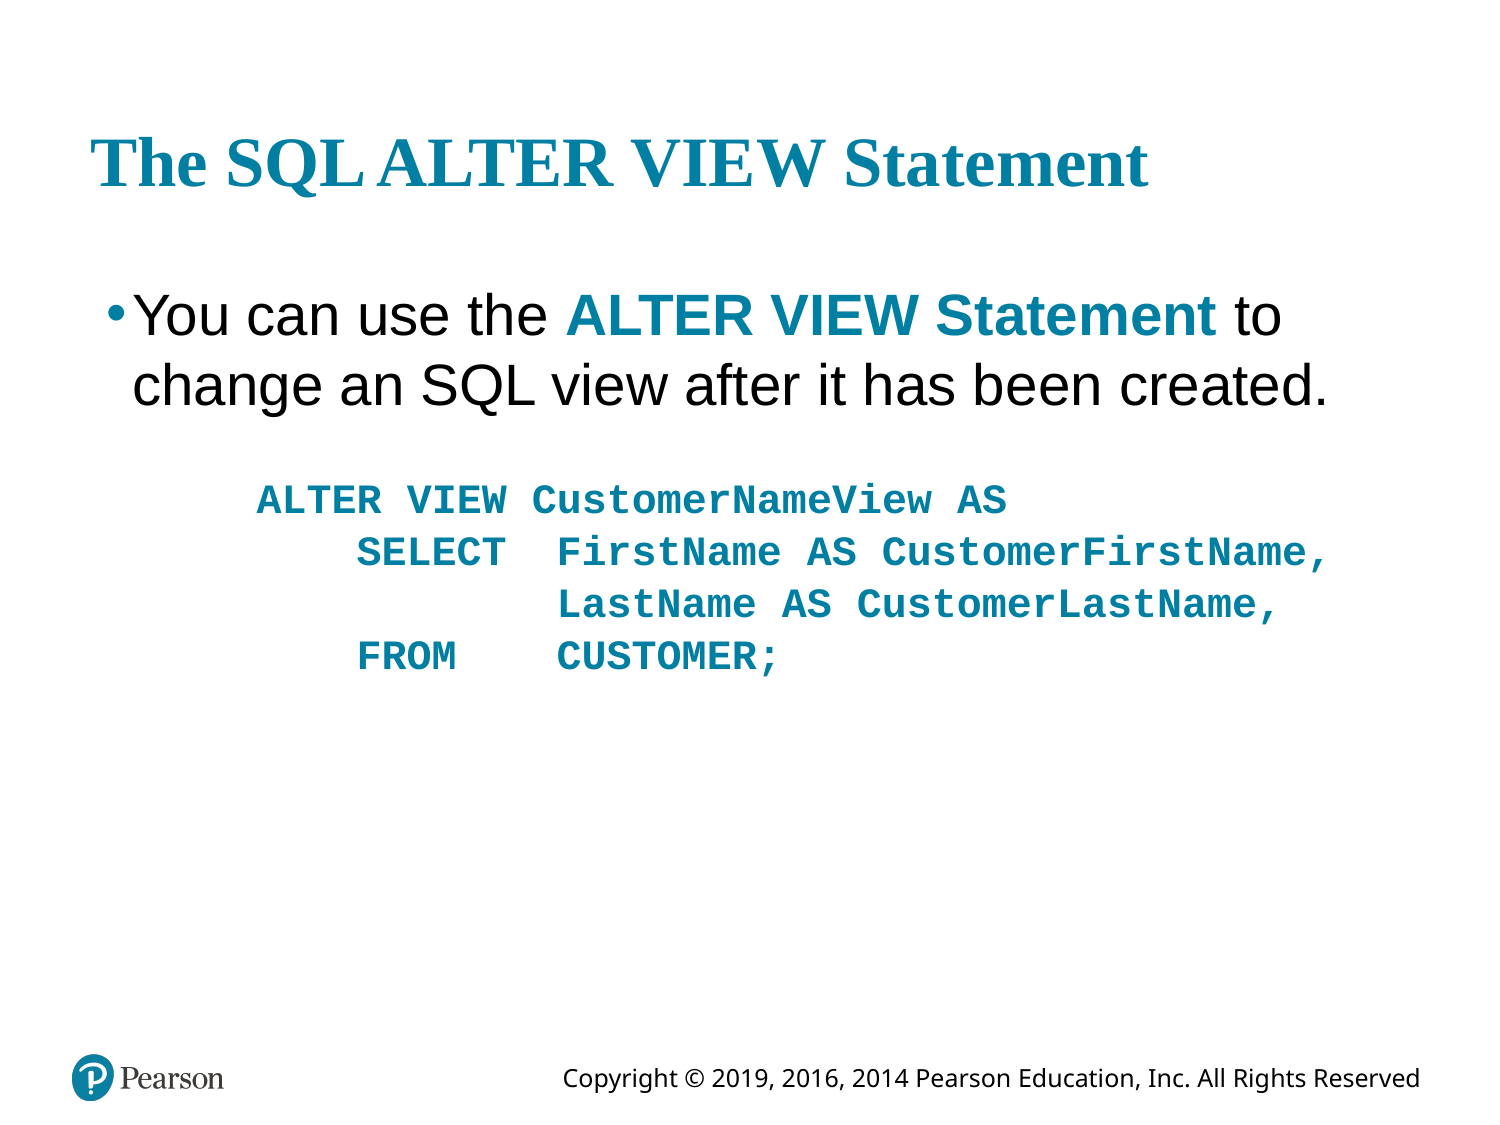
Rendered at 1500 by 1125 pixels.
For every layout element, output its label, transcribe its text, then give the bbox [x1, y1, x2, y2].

picture [72, 1054, 88, 1070]
picture [72, 1087, 83, 1101]
title The SQL ALTER VIEW Statement [75, 35, 1425, 216]
list You can use the ALTER VIEW Statement to change an SQL view after it has been created. ALTER VIEW CustomerNameView AS SELECT FirstName AS CustomerFirstName, LastName AS CustomerLastName, FROM CUSTOMER; [75, 262, 1425, 1005]
picture [98, 1054, 224, 1101]
picture [80, 1063, 106, 1088]
